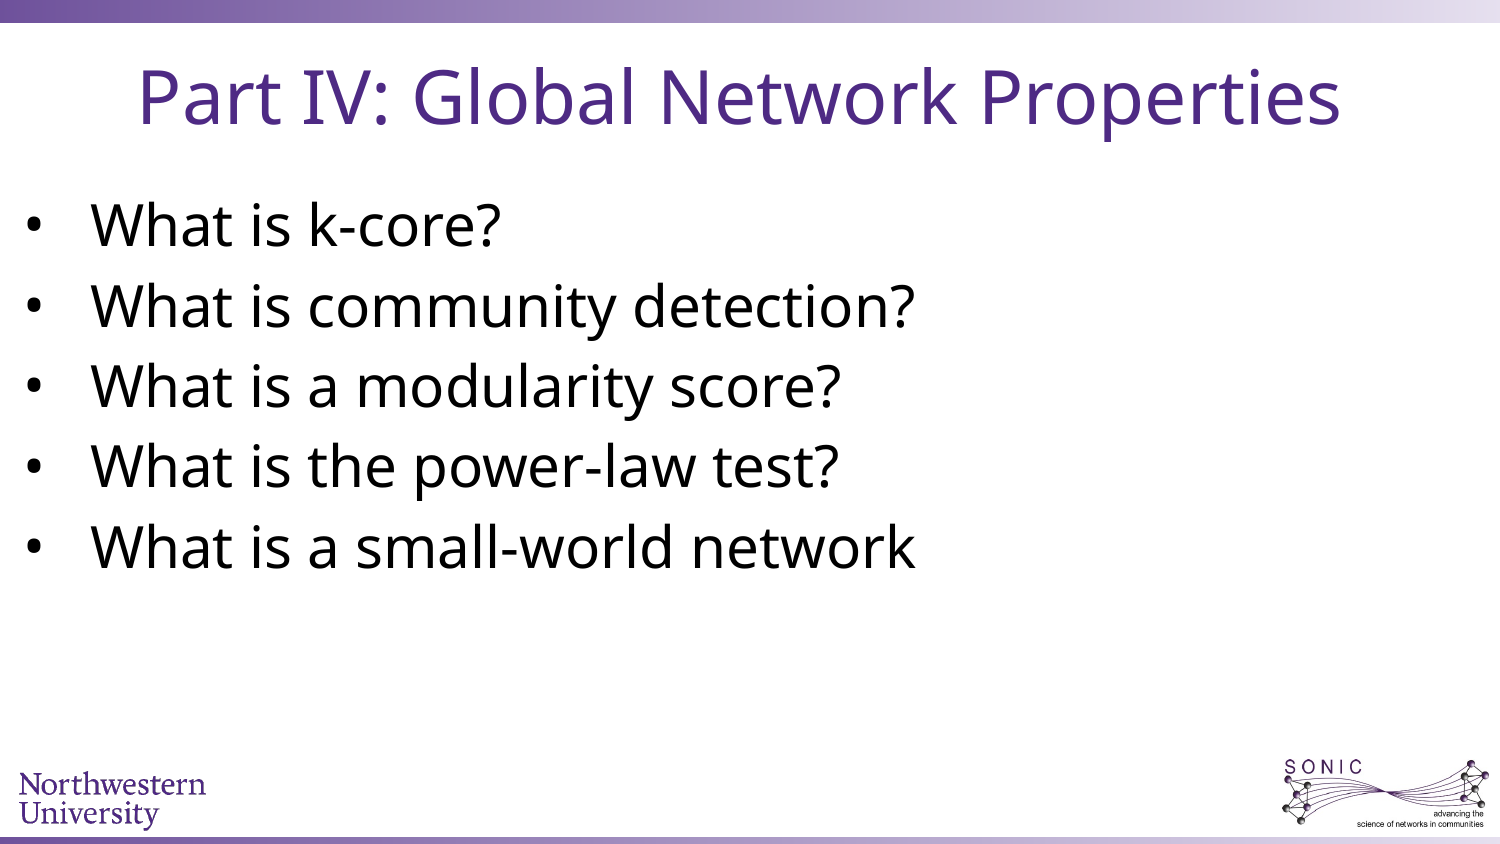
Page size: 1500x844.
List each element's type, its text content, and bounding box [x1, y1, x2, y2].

picture [19, 820, 206, 831]
title Part IV: Global Network Properties [0, 49, 1500, 151]
list What is k-core? What is community detection? What is a modularity score? What is the power-law test? What is a small-world network [0, 162, 1500, 820]
picture [1282, 820, 1489, 827]
